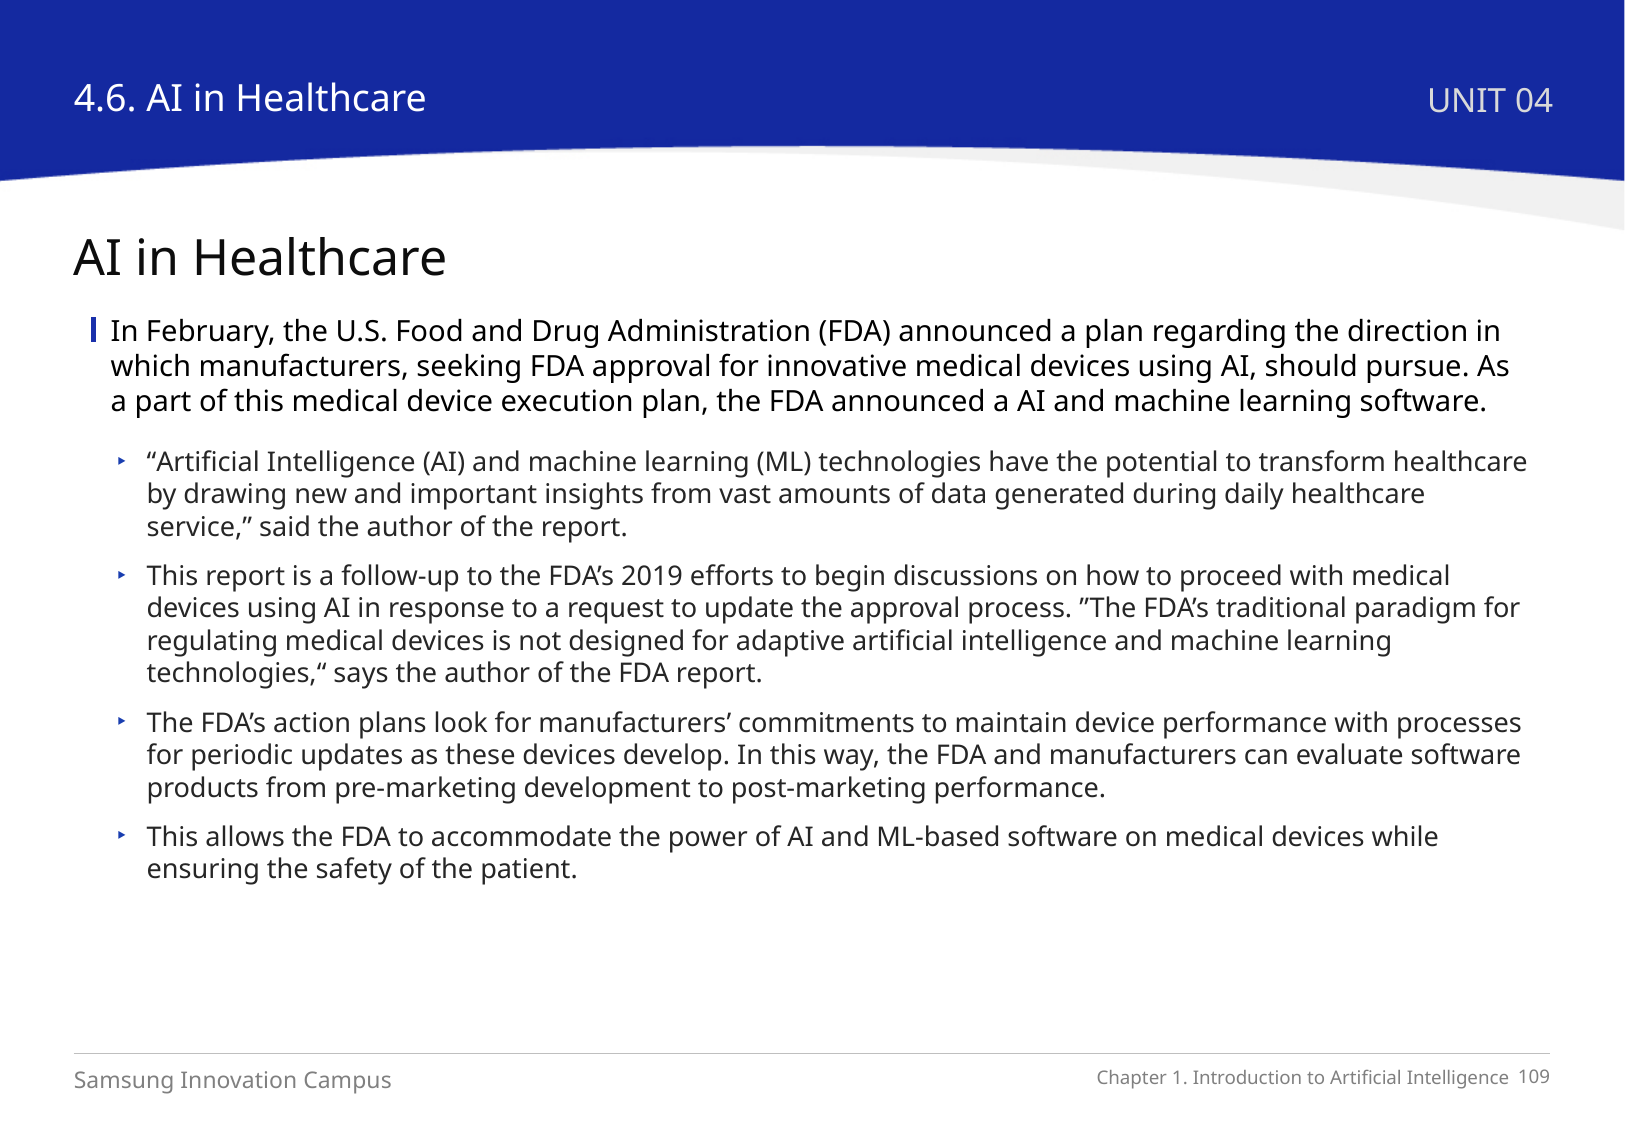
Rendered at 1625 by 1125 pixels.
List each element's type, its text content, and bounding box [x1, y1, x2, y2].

picture [0, 0, 1625, 1125]
text_box AI in Healthcare [73, 224, 1552, 287]
text_box “Artificial Intelligence (AI) and machine learning (ML) technologies have the potential to transform healthcare by drawing new and important insights from vast amounts of data generated during daily healthcare service,” said the author of the report. This report is a follow-up to the FDA’s 2019 efforts to begin discussions on how to proceed with medical devices using AI in response to a request to update the approval process. ”The FDA’s traditional paradigm for regulating medical devices is not designed for adaptive artificial intelligence and machine learning technologies,“ says the author of the FDA report. The FDA’s action plans look for manufacturers’ commitments to maintain device performance with processes for periodic updates as these devices develop. In this way, the FDA and manufacturers can evaluate software products from pre-marketing development to post-marketing performance. This allows the FDA to accommodate the power of AI and ML-based software on medical devices while ensuring the safety of the patient. [116, 431, 1554, 897]
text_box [73, 73, 1554, 120]
text_box In February, the U.S. Food and Drug Administration (FDA) announced a plan regarding the direction in which manufacturers, seeking FDA approval for innovative medical devices using AI, should pursue. As a part of this medical device execution plan, the FDA announced a AI and machine learning software. [91, 311, 1530, 418]
